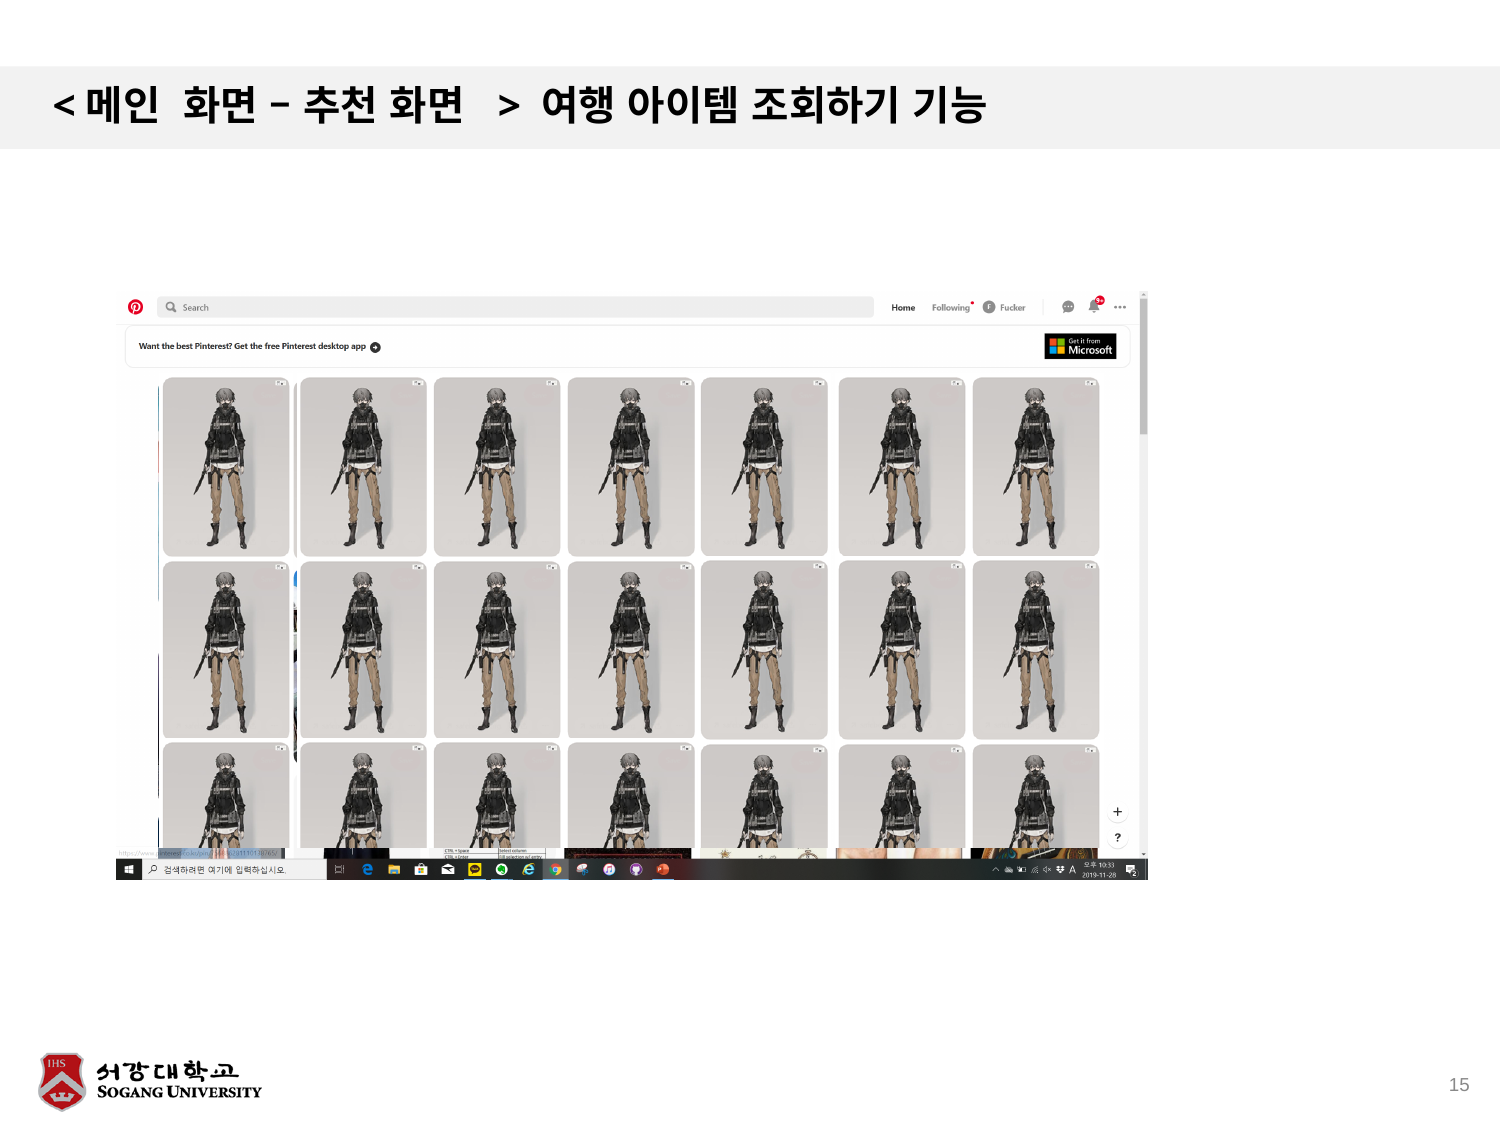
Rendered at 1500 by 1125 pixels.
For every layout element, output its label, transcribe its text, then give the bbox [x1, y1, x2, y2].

picture [0, 1031, 294, 1125]
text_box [116, 291, 1148, 880]
title <메인 화면 – 추천 화면 > 여행 아이템 조회하기 기능 [41, 64, 1459, 149]
slide_number 15 [1147, 1053, 1485, 1114]
